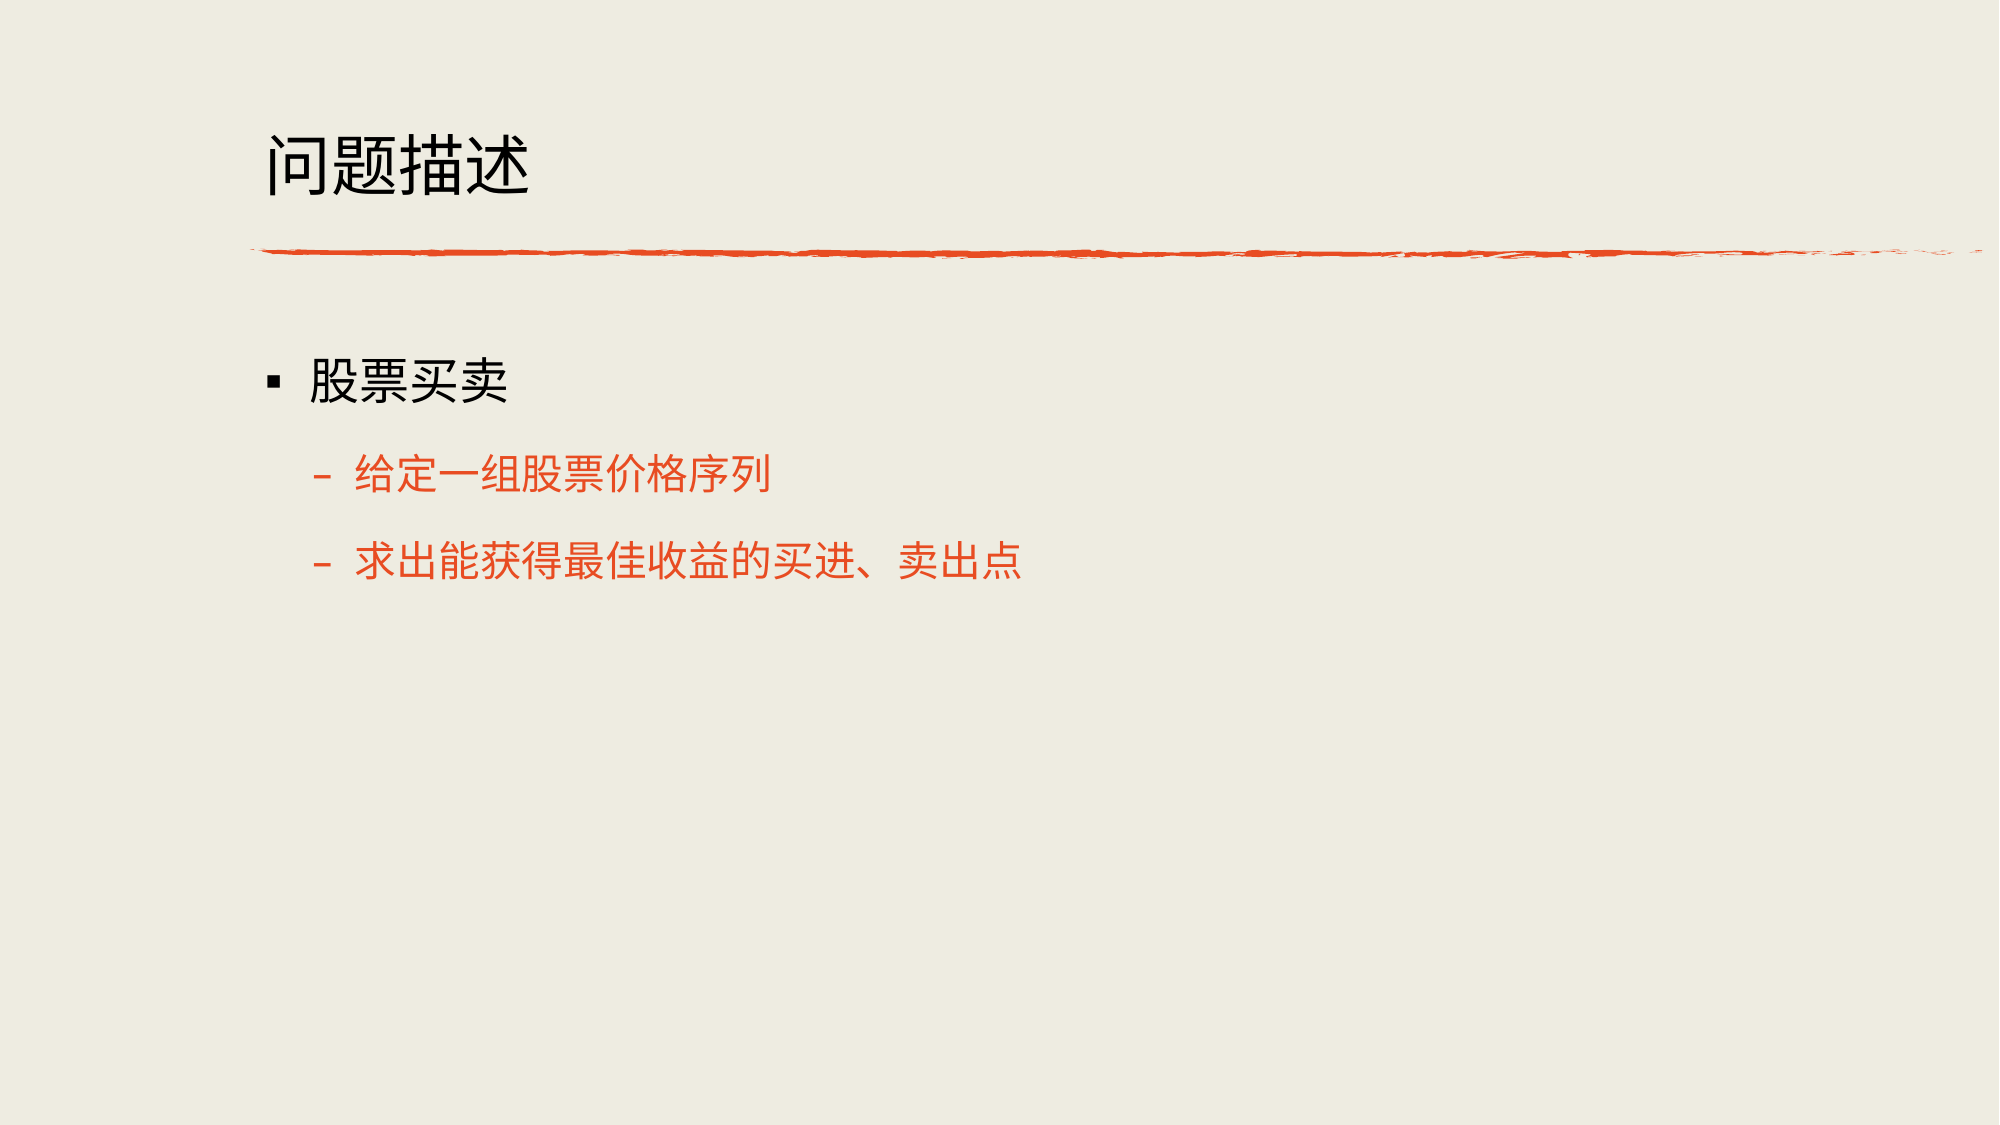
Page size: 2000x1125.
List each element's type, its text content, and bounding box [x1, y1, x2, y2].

list 股票买卖 给定一组股票价格序列 求出能获得最佳收益的买进、卖出点 [249, 312, 1750, 1013]
title 问题描述 [249, 45, 1750, 213]
